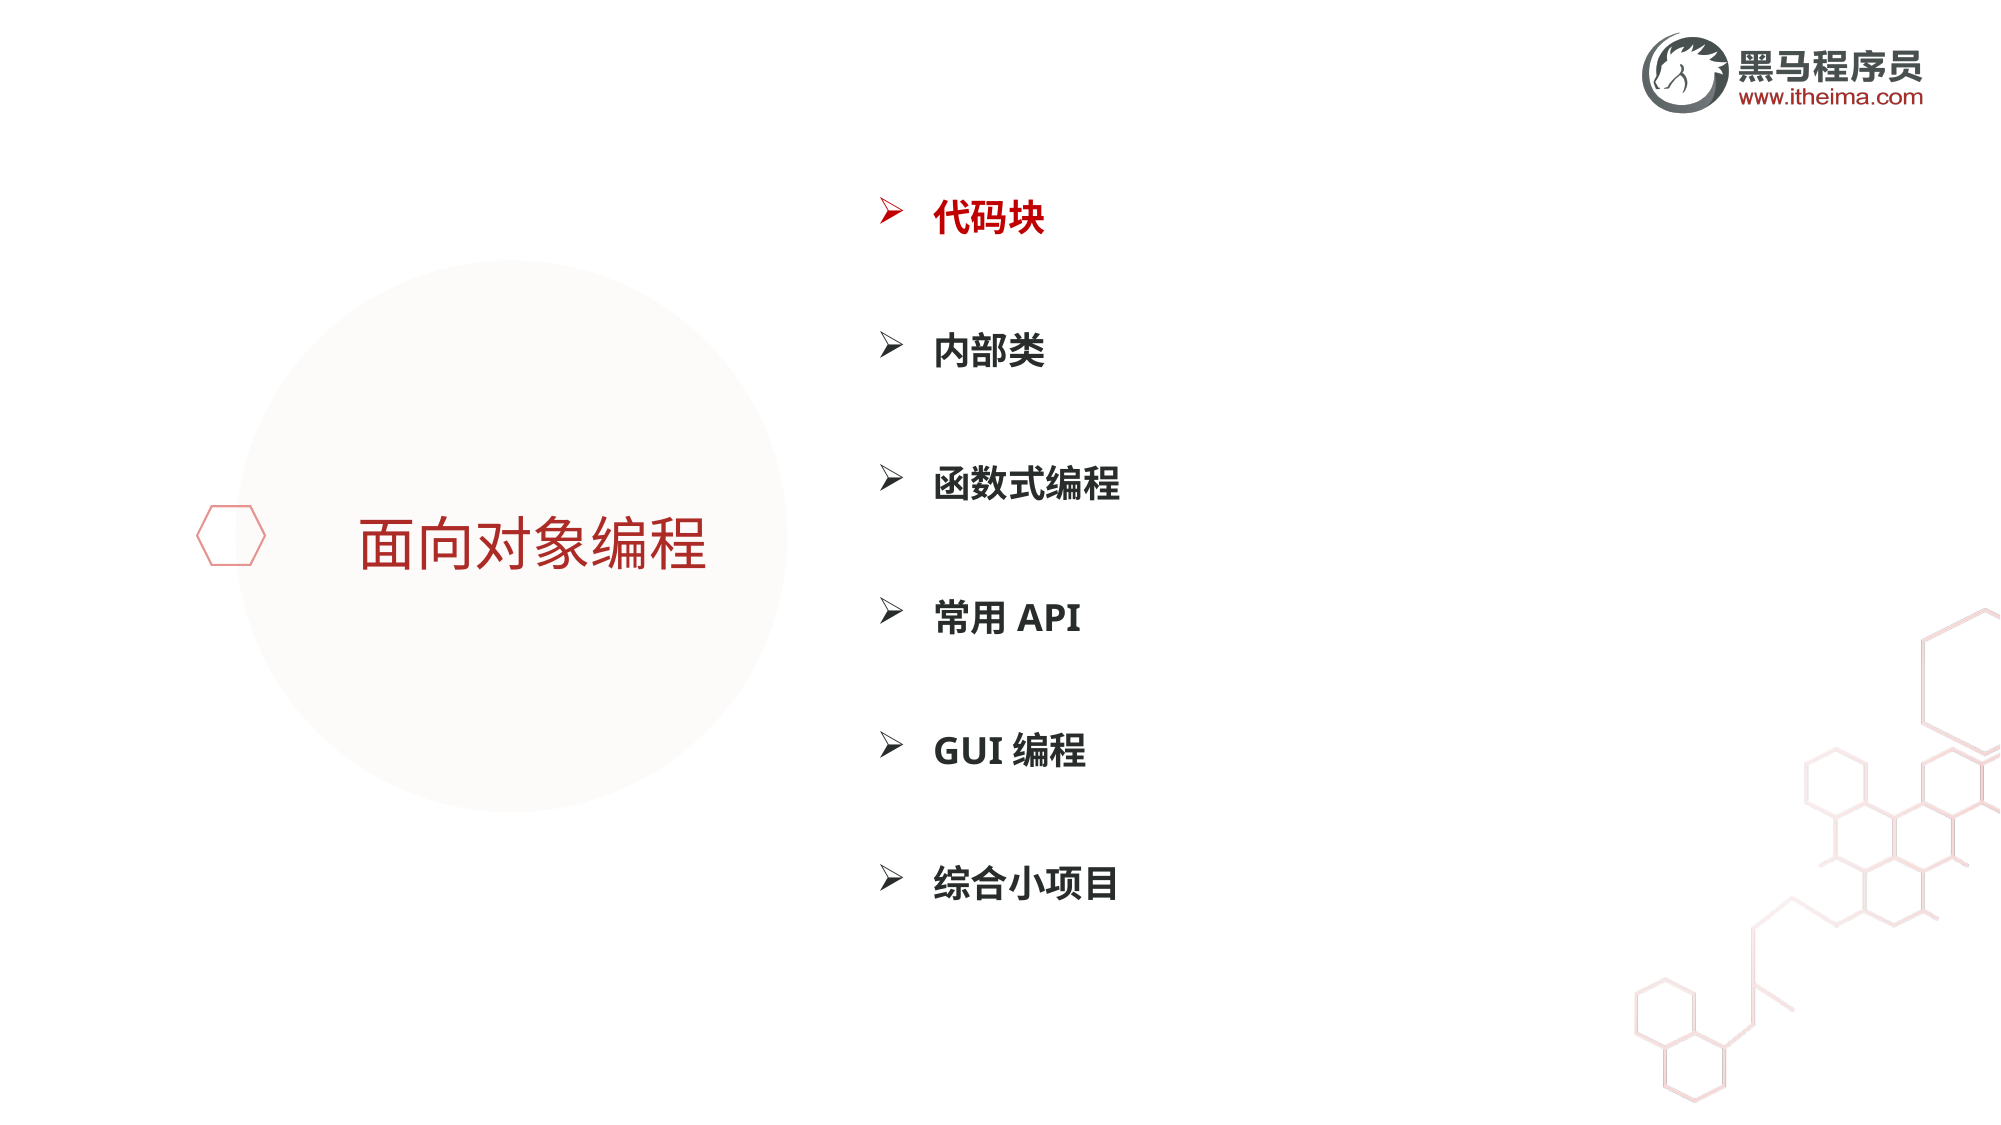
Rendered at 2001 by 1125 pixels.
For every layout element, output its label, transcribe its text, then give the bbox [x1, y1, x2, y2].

picture [1633, 24, 1937, 125]
list 代码块 内部类 函数式编程 常用API GUI编程 综合小项目 [862, 189, 1250, 842]
table_cell public String(byte[] bytes) [1635, 651, 1941, 1060]
table_cell public ArrayList​() [1635, 673, 1919, 1038]
list 什么是静态内部类？如何创建对象？ 有啥特点？ 有static修饰的内部类。 外部类名.内部类名 对象名 = new 外部类.内部类(…); 可以直接访问外部类的静态成员，不能直接访问外部类的实例成员。 [1635, 608, 1985, 1102]
text_box 1、什么是函数式编程？有是好处？ 使用Lambda函数替代某些匿名内部类对象，从而让程序代码更简洁，可读性更好。 2、Lambda表达式是啥？有什么用？怎么写？ JDK8新增的一种语法，代表函数；可以用于替代并简化函数式接口的匿名内部类。 3、什么样的接口是函数式接口？怎么确保一个接口必须是函数式接口？ 只有一个抽象方法的接口就是函数式接口。 在接口上加上@FuncationalInterface注解即可。 [1635, 629, 1963, 1081]
